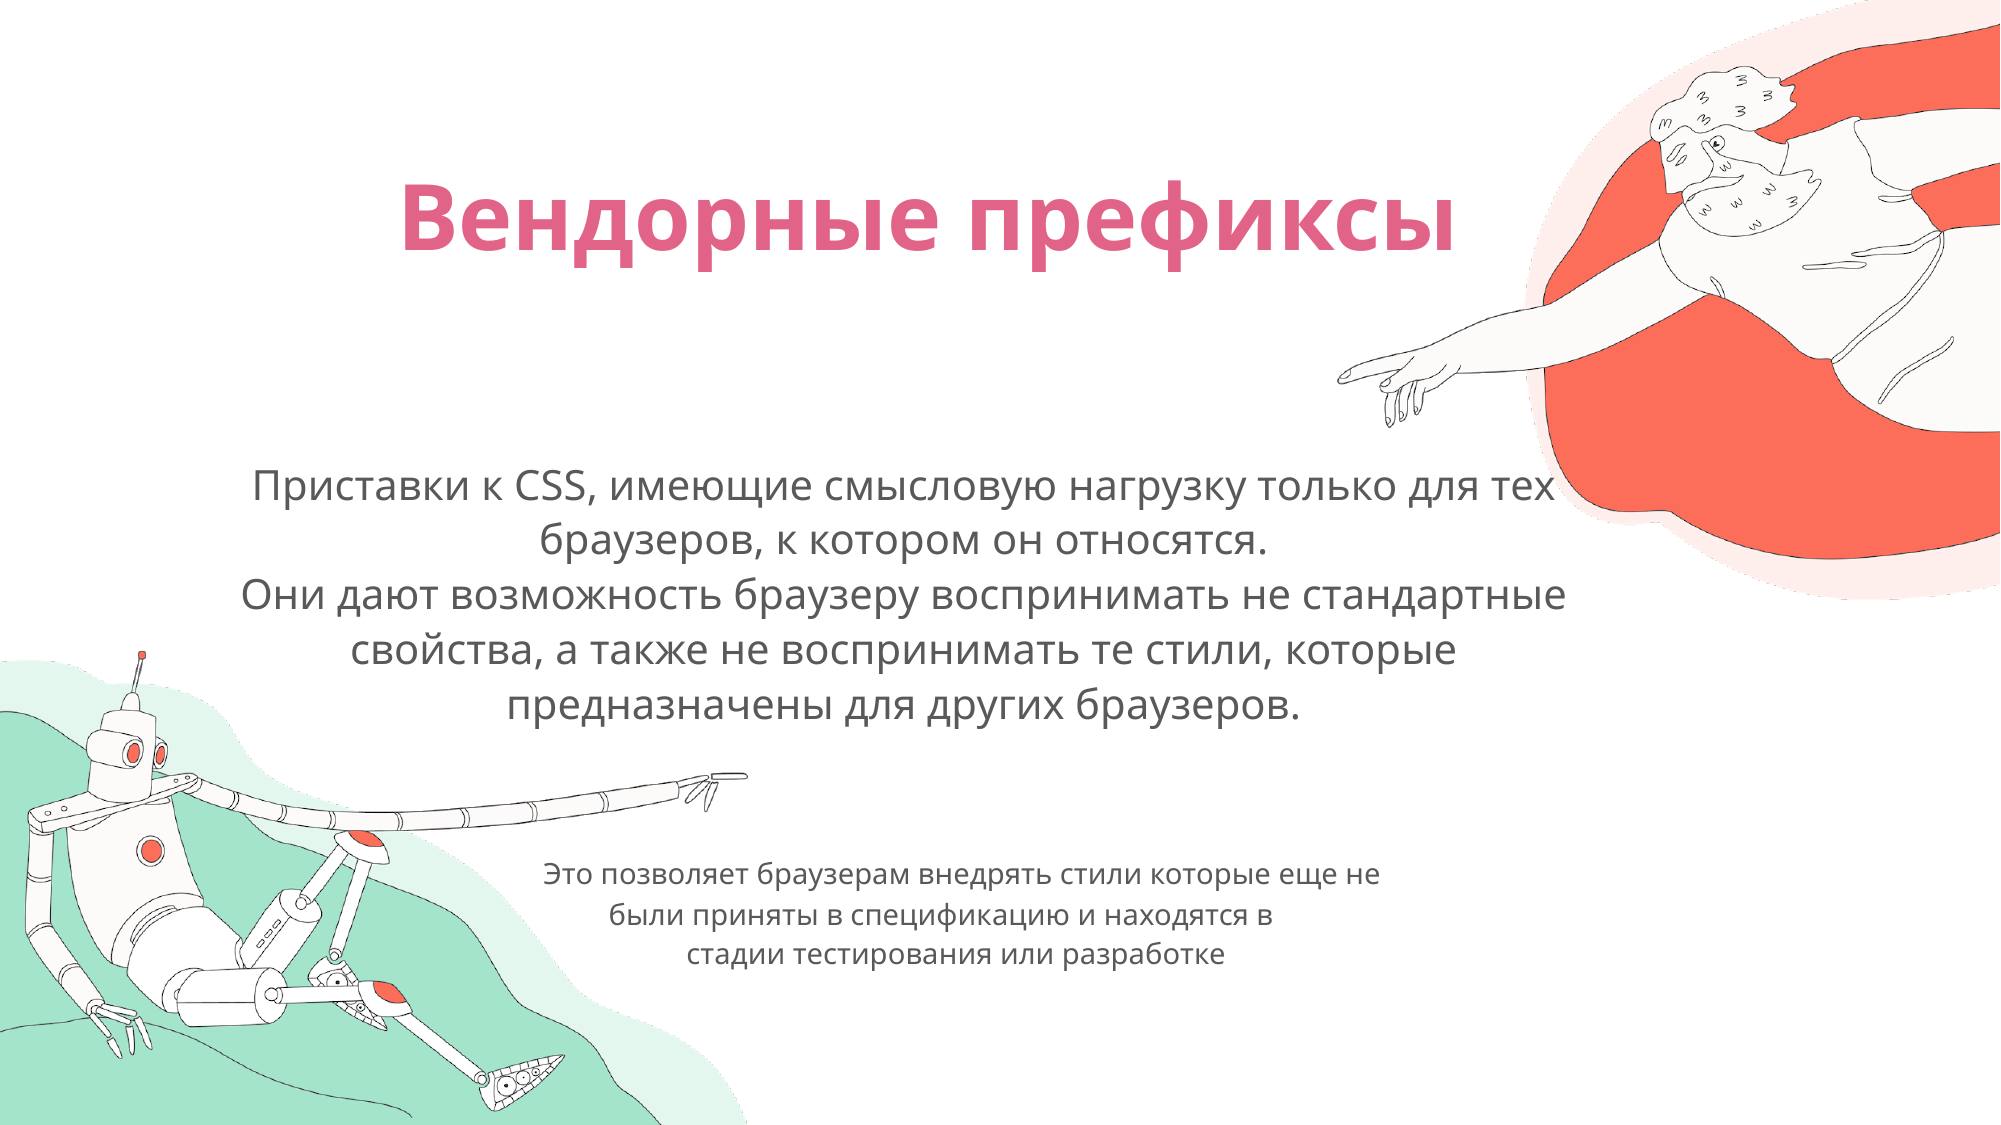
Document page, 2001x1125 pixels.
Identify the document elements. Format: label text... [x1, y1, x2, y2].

text_box Приставки к CSS, имеющие смысловую нагрузку только для тех браузеров, к котором он относятся. Они дают возможность браузеру воспринимать не стандартные свойства, а также не воспринимать те стили, которые предназначены для других браузеров. Это позволяет браузерам внедрять стили которые еще не были приняты в спецификацию и находятся в стадии тестирования или разработке [815, 438, 1592, 1076]
text_box Вендорные префиксы [104, 151, 1282, 285]
picture [1287, 0, 2000, 757]
picture [0, 287, 812, 1125]
